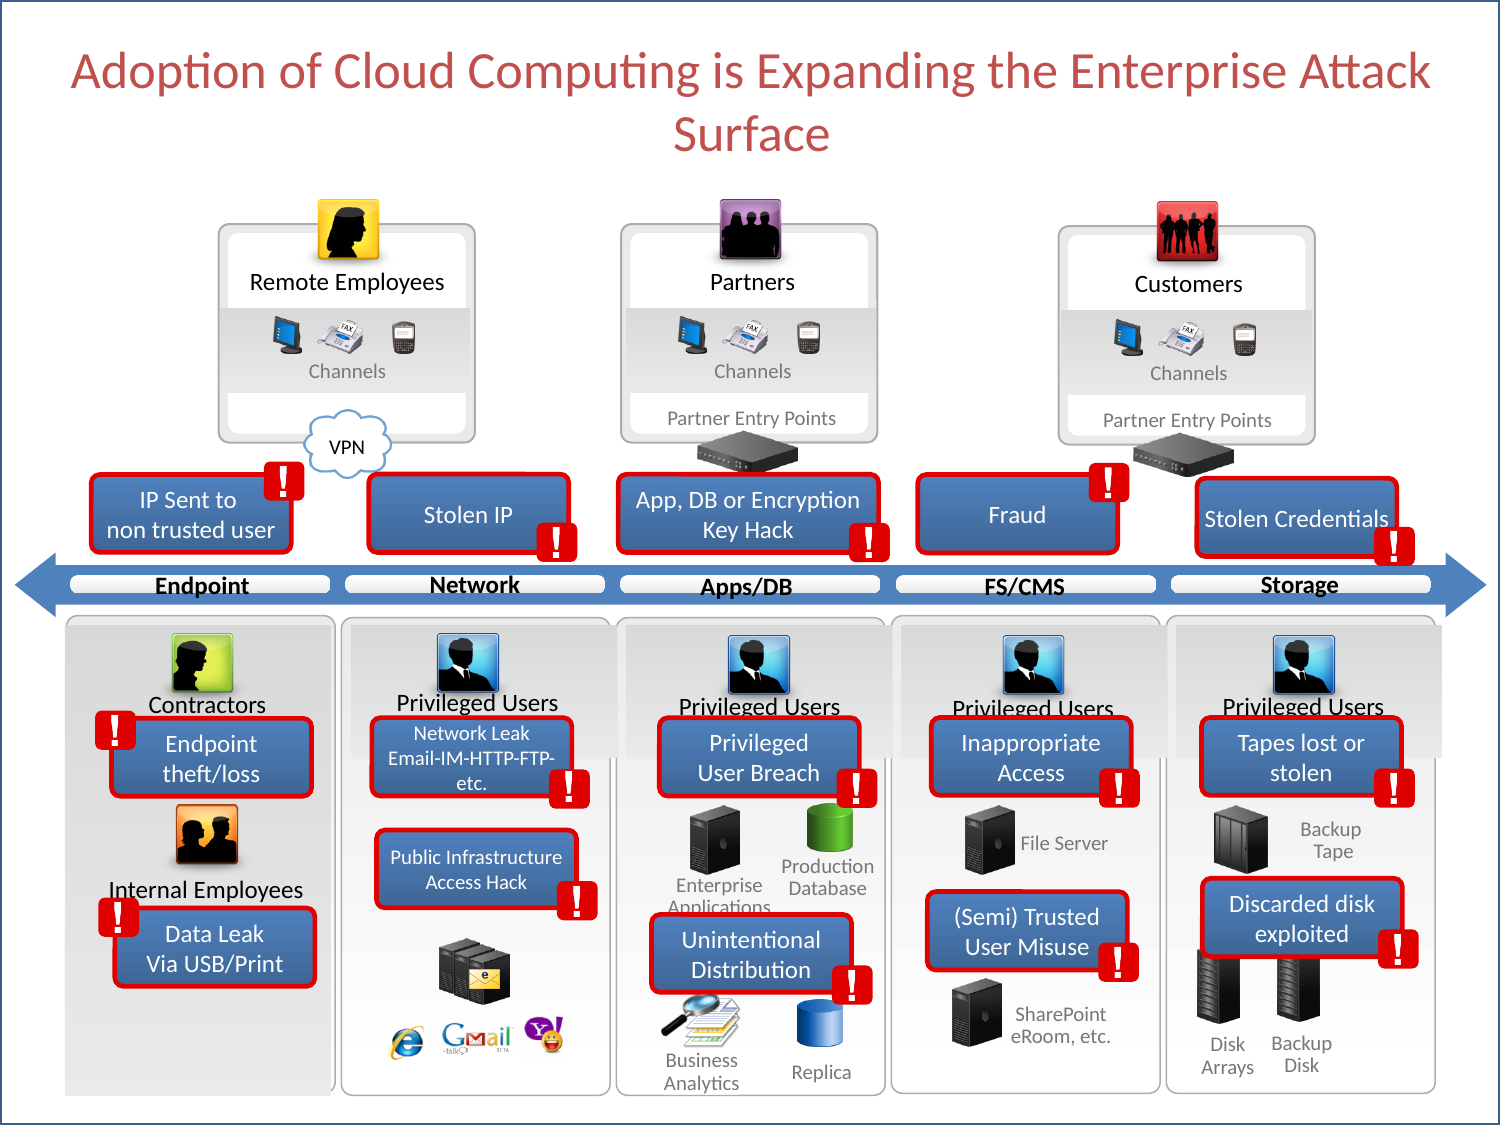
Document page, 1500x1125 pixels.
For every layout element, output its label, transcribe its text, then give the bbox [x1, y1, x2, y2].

title Adoption of Cloud Computing is Expanding the Enterprise Attack Surface [14, 28, 1490, 171]
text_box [14, 199, 1487, 1096]
text_box [0, 0, 1500, 1125]
